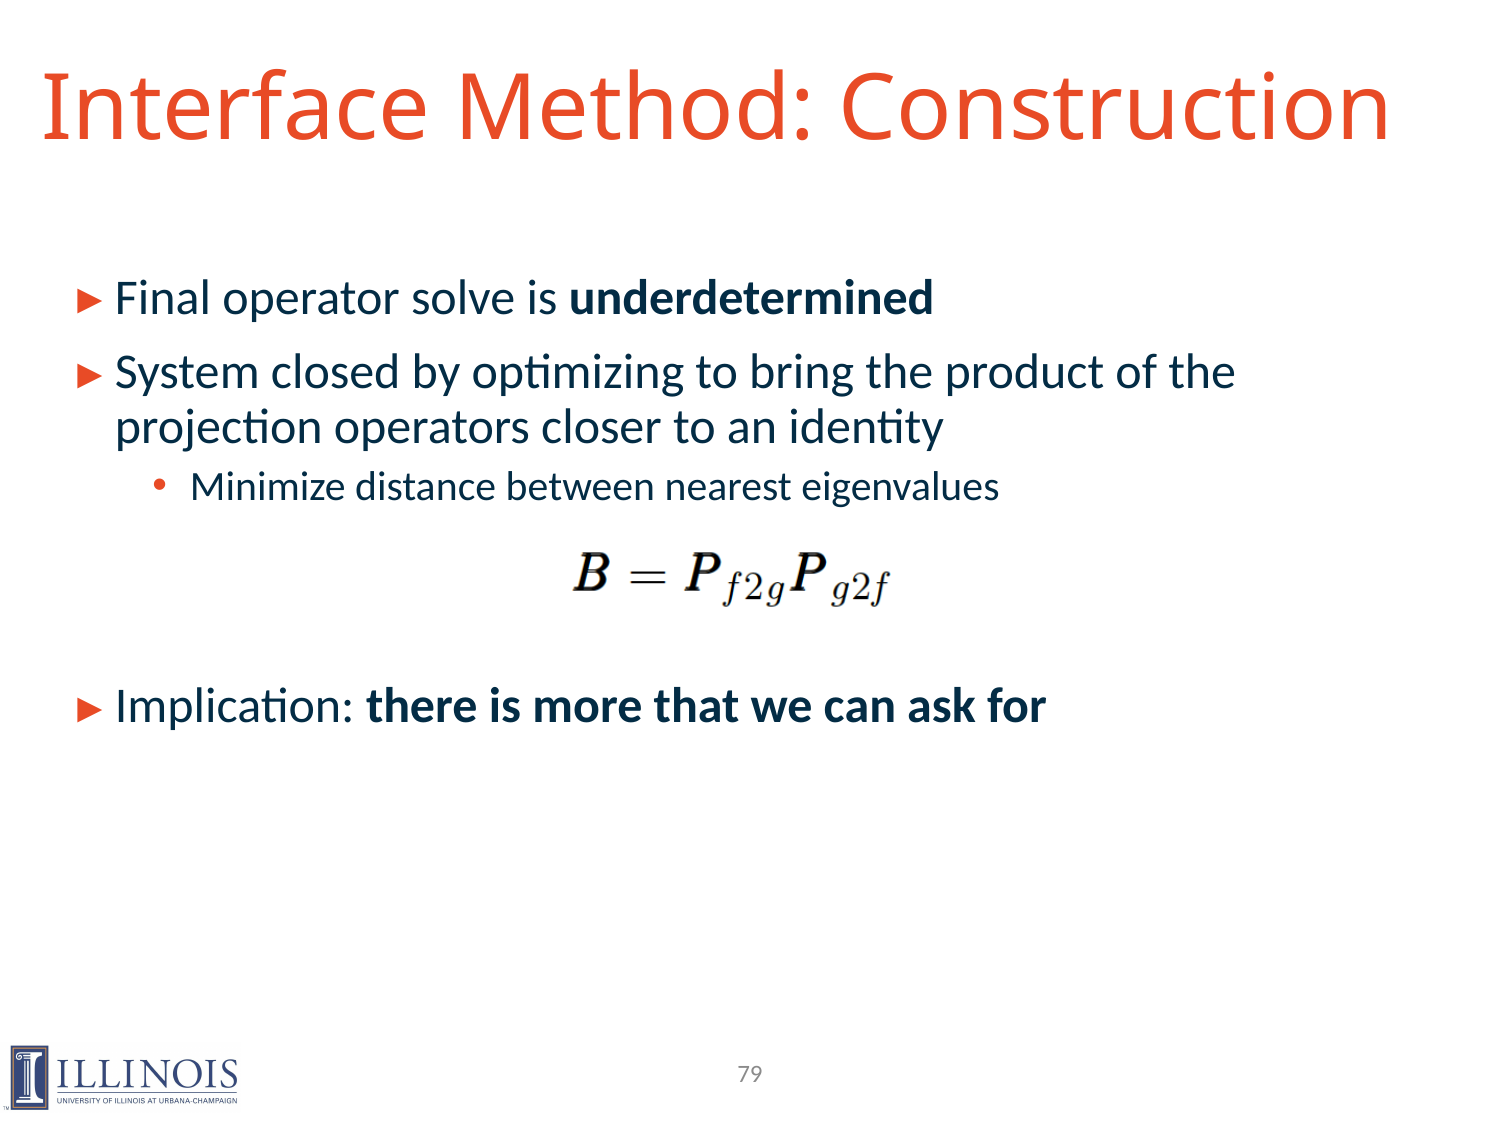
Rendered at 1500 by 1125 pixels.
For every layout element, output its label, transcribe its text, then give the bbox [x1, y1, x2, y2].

picture [0, 1042, 241, 1113]
picture [566, 545, 898, 613]
slide_number 79 [718, 1042, 782, 1103]
title Interface Method: Construction [26, 36, 1438, 183]
text_box Final operator solve is underdetermined System closed by optimizing to bring the product of the projection operators closer to an identity Minimize distance between nearest eigenvalues Implication: there is more that we can ask for [62, 182, 1438, 1016]
